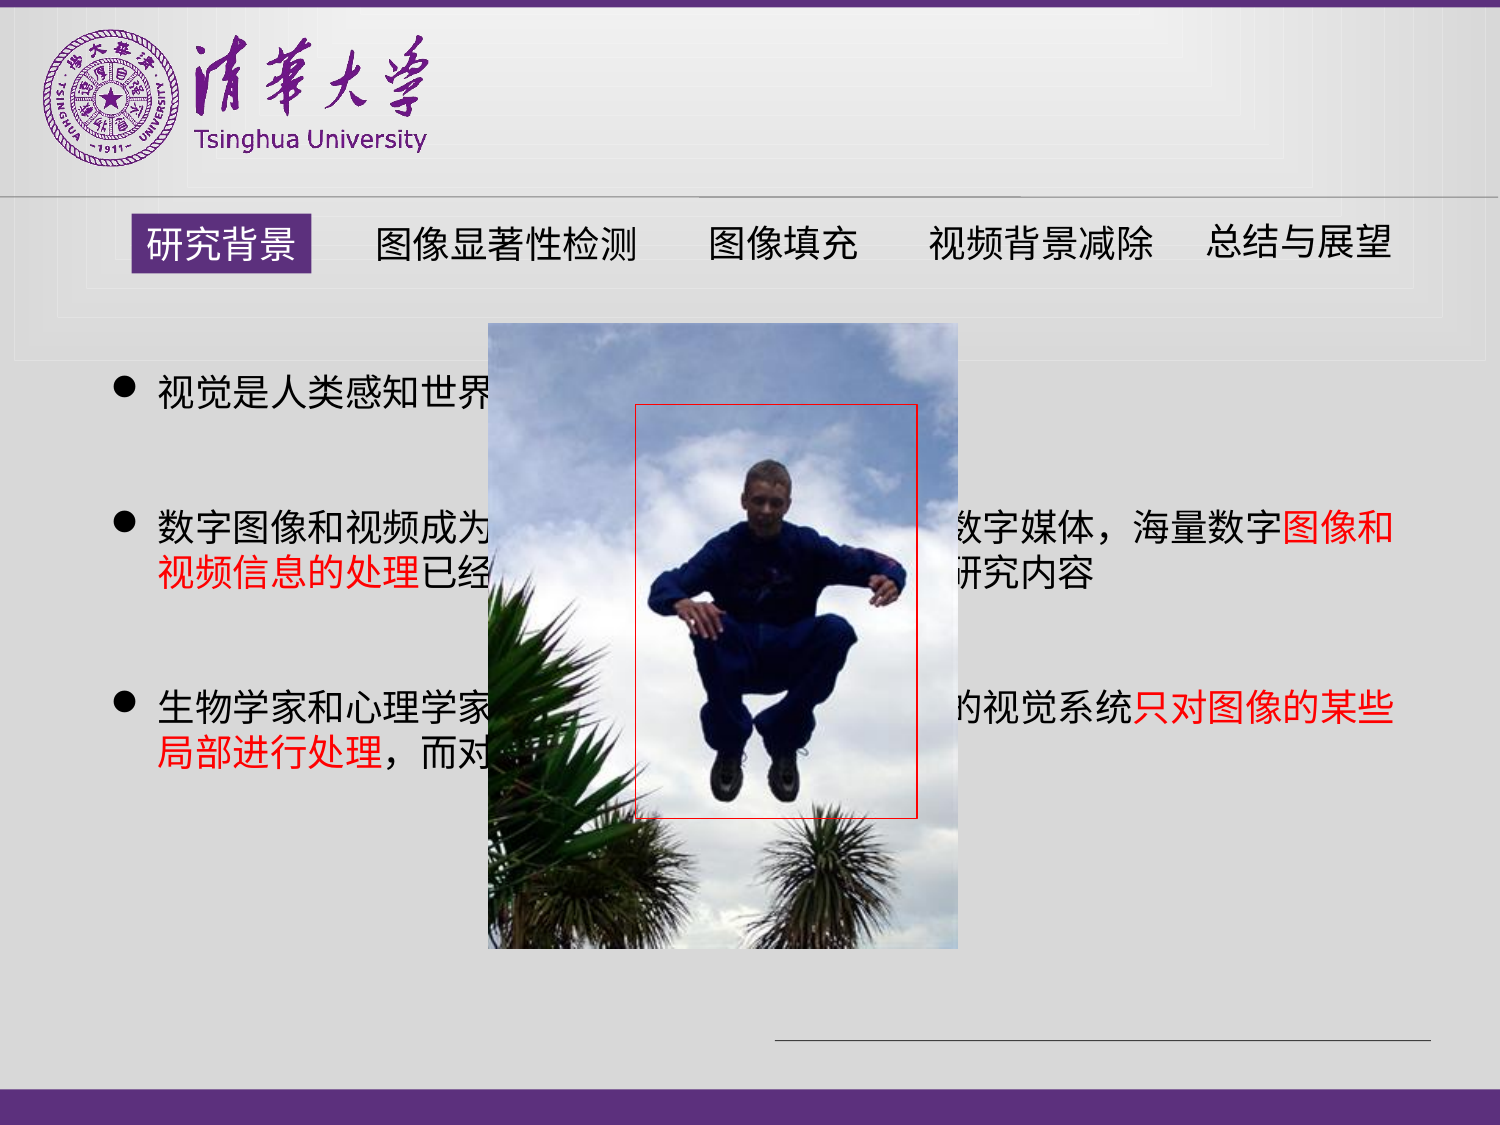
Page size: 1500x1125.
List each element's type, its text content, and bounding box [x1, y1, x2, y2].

picture [488, 323, 958, 949]
text_box 图像填充 [693, 213, 874, 273]
text_box [471, 0, 1500, 8]
text_box 图像显著性检测 [360, 213, 653, 274]
text_box 视觉是人类感知世界最直接和重要的方法之一 数字图像和视频成为了人们日常生活中最常见的数字媒体，海量数字图像和视频信息的处理已经成为计算机科学等领域重要研究内容 生物学家和心理学家通过研究和实验证实，人类的视觉系统只对图像的某些局部进行处理，而对其余部分几乎完全忽略 [958, 361, 1419, 827]
text_box 研究背景 [131, 213, 312, 274]
text_box [0, 1089, 1500, 1125]
text_box 视觉是人类感知世界最直接和重要的方法之一 数字图像和视频成为了人们日常生活中最常见的数字媒体，海量数字图像和视频信息的处理已经成为计算机科学等领域重要研究内容 生物学家和心理学家通过研究和实验证实，人类的视觉系统只对图像的某些局部进行处理，而对其余部分几乎完全忽略 [95, 361, 488, 827]
picture [0, 0, 471, 200]
text_box 总结与展望 [1190, 210, 1408, 271]
text_box 视频背景减除 [913, 212, 1169, 273]
